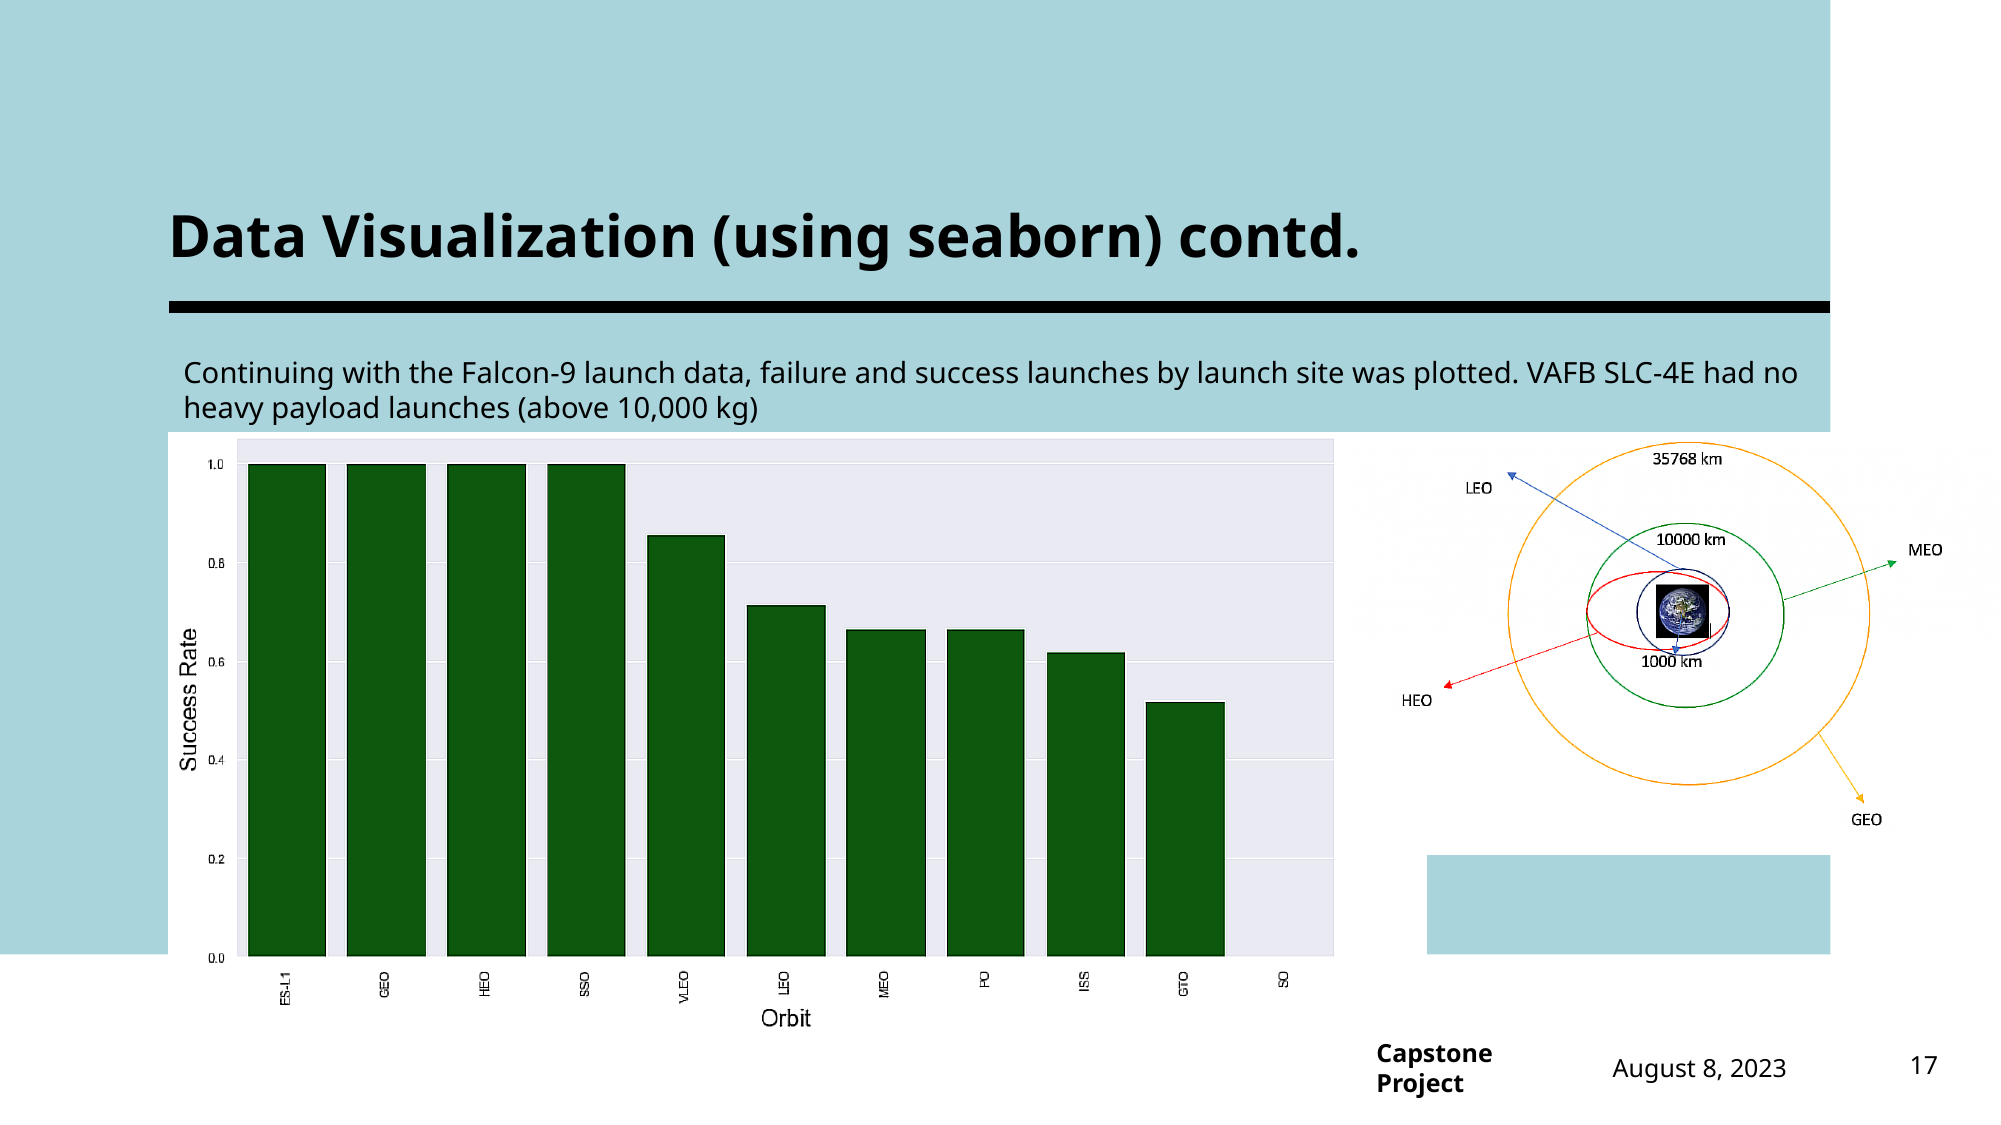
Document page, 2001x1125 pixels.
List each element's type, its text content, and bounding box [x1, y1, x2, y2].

text_box 17 [1885, 1051, 1954, 1082]
text_box Capstone Project [1361, 1052, 1602, 1083]
text_box Continuing with the Falcon-9 launch data, failure and success launches by launch site was plotted. VAFB SLC-4E had no heavy payload launches (above 10,000 kg) [168, 346, 1832, 432]
text_box August 8, 2023 [1612, 1051, 1863, 1082]
picture [168, 432, 2000, 1036]
title Data Visualization (using seaborn) contd. [168, 163, 1817, 270]
